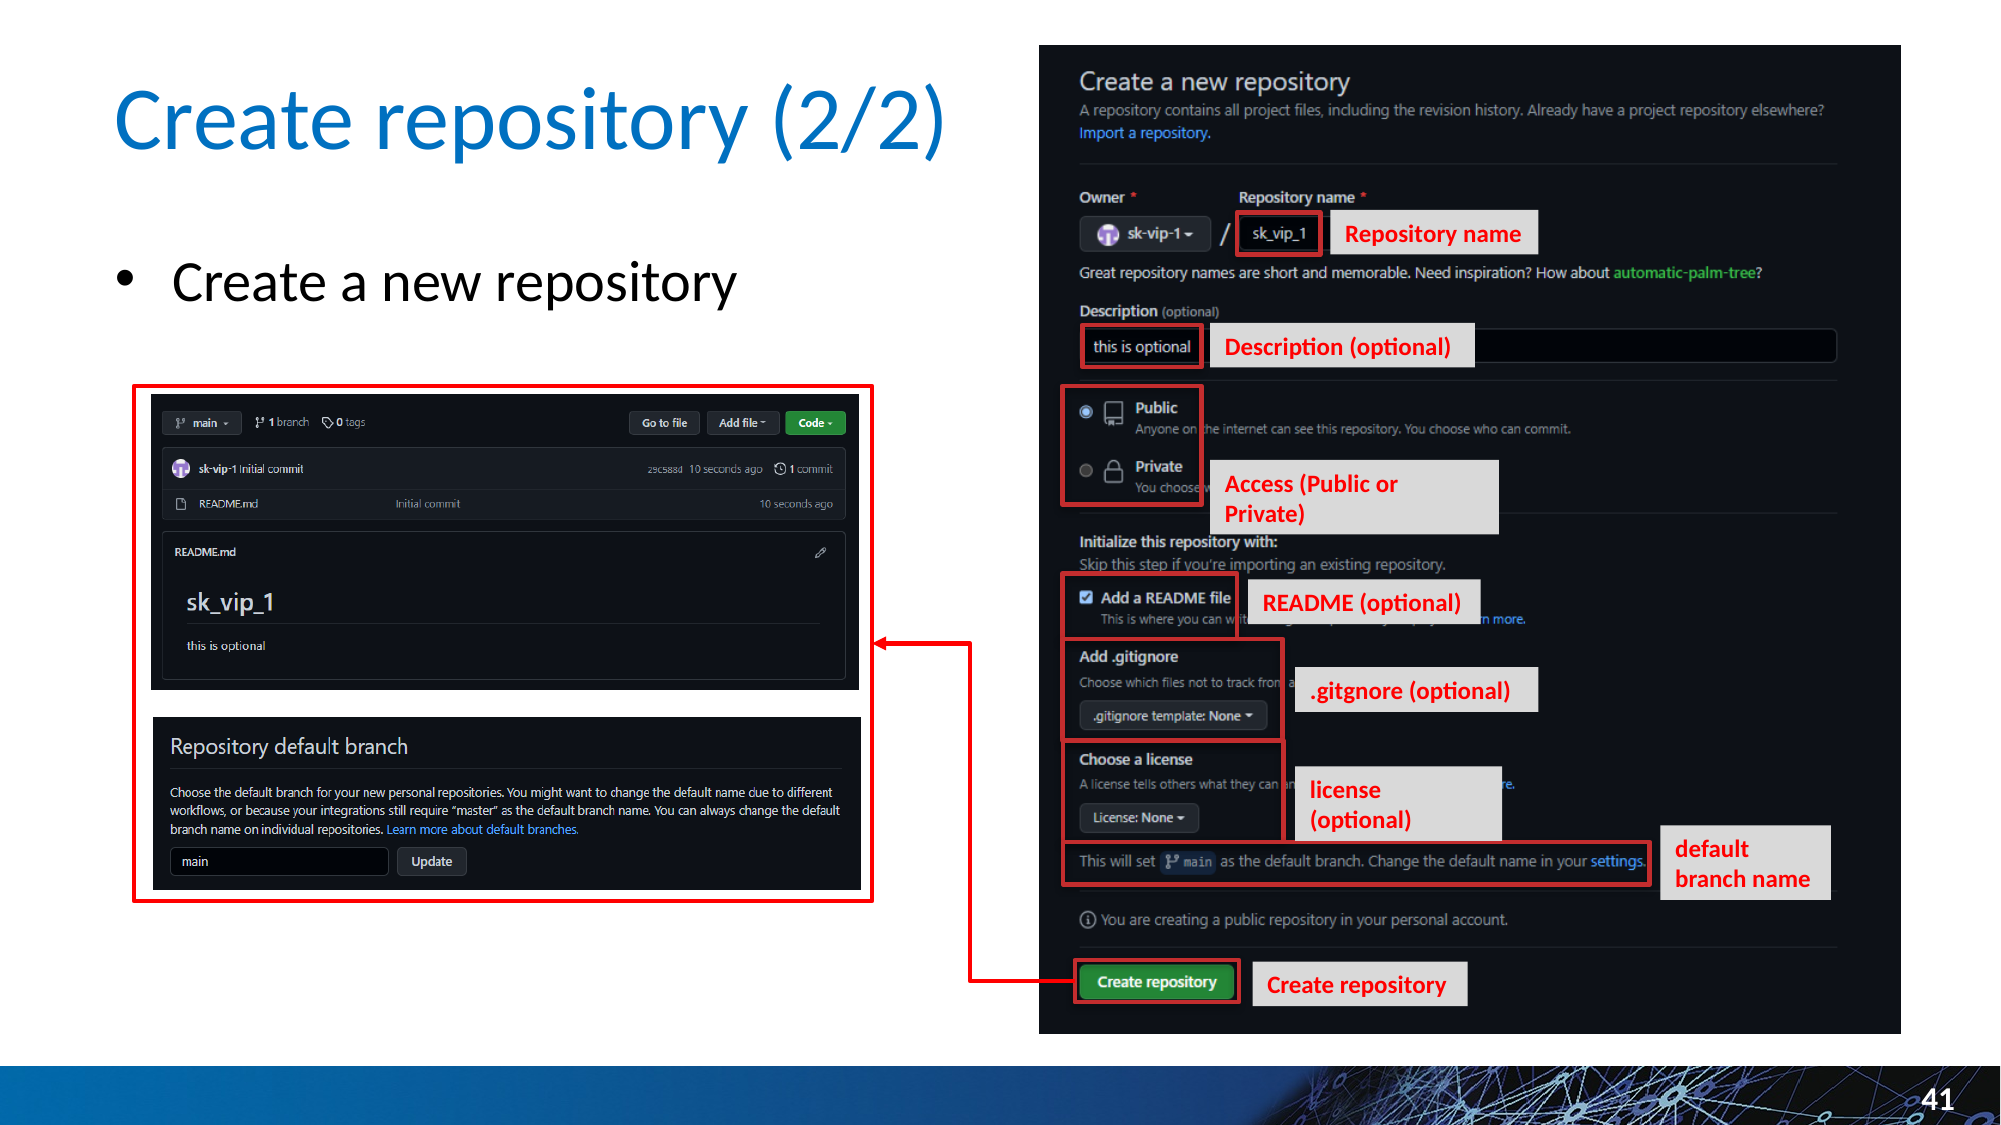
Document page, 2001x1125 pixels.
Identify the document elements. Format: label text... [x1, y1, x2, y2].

title Create repository (2/2) [99, 45, 1037, 200]
picture [150, 394, 859, 690]
picture [152, 717, 861, 890]
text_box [1039, 44, 1901, 1034]
slide_number 41 [1519, 1067, 1970, 1125]
picture [0, 1066, 2001, 1125]
list Create a new repository [99, 235, 1900, 1050]
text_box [871, 643, 1076, 982]
